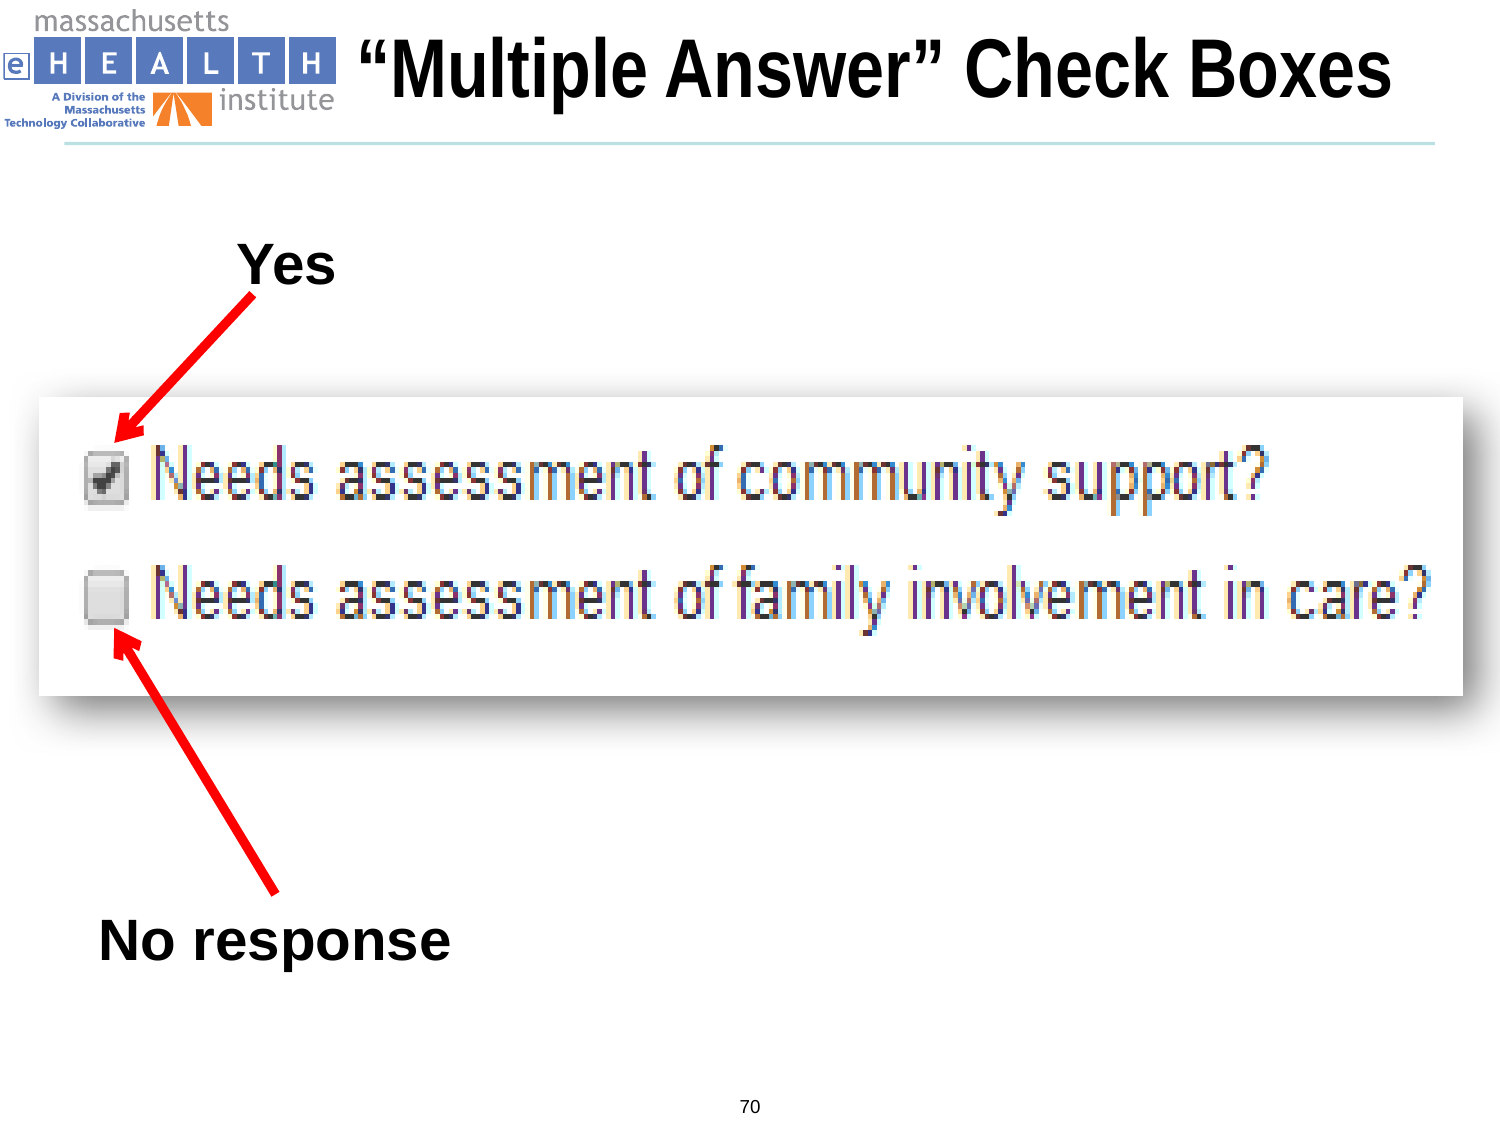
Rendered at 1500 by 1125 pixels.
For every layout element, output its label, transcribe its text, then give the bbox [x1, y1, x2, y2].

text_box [114, 293, 254, 444]
text_box No response [84, 894, 467, 979]
title “Multiple Answer” Check Boxes [341, 2, 1500, 128]
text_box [114, 627, 276, 895]
text_box Yes [221, 218, 353, 304]
picture [38, 397, 1463, 697]
slide_number 70 [712, 1087, 788, 1113]
